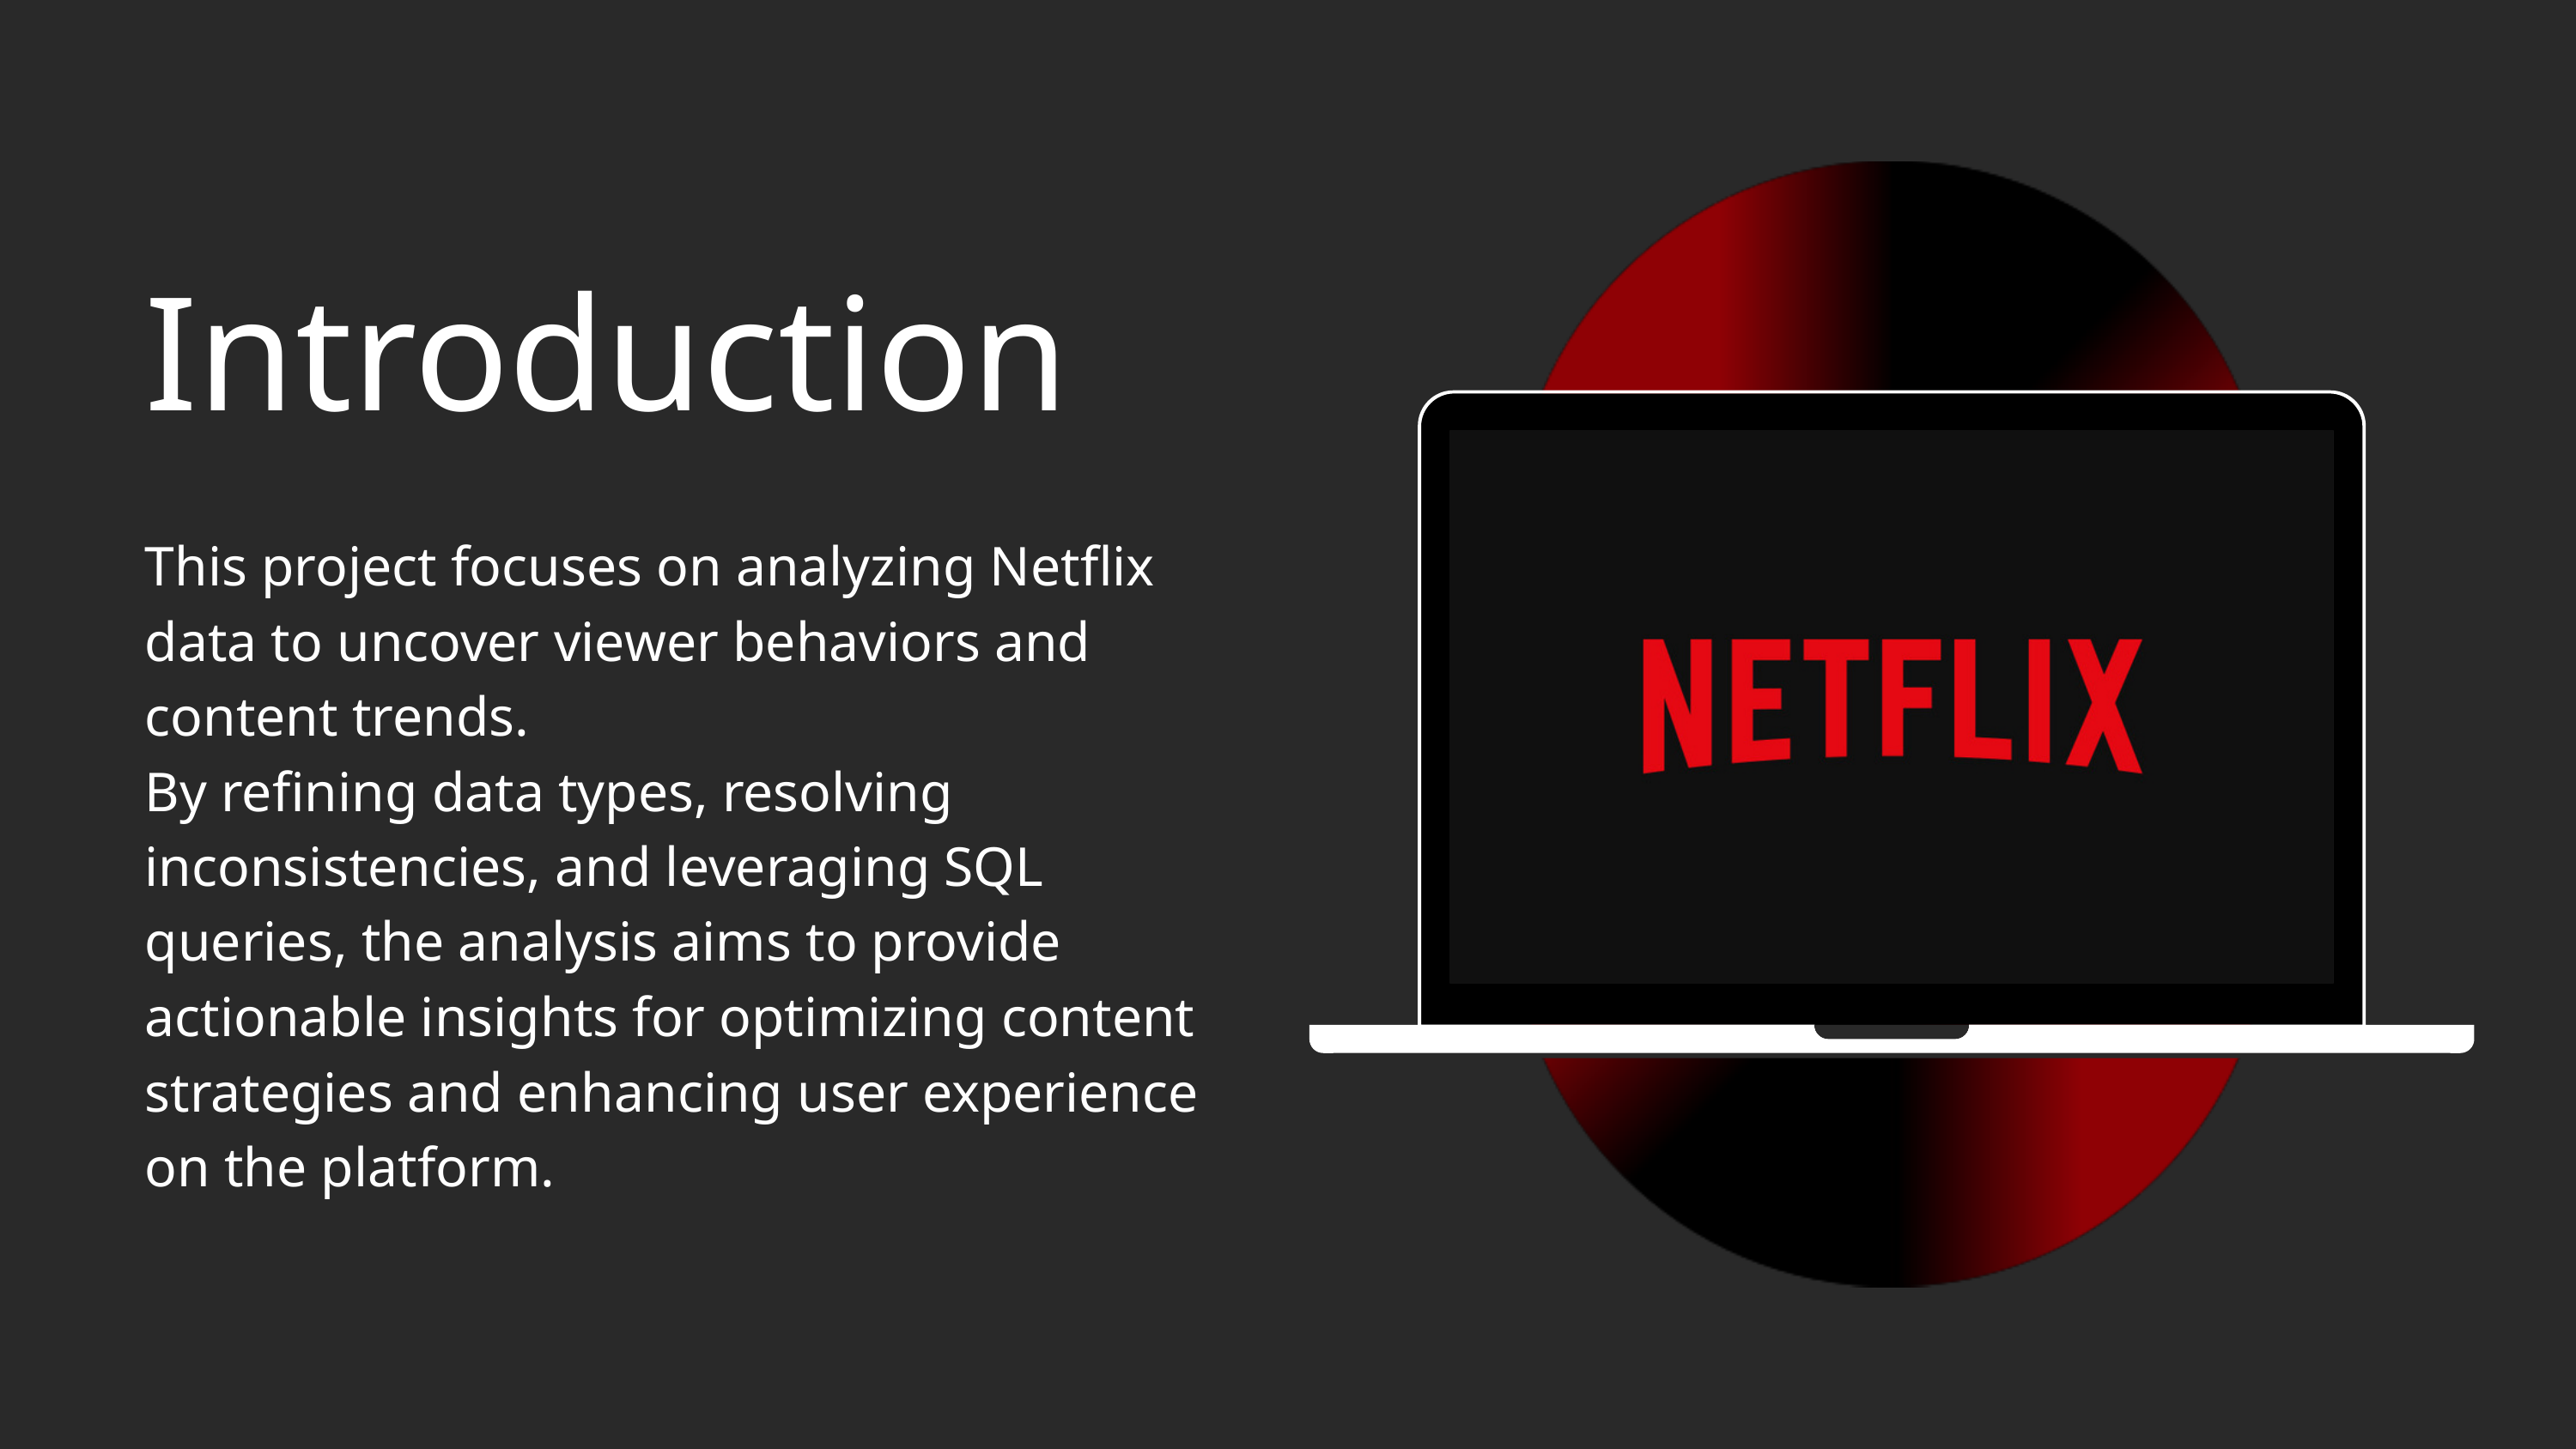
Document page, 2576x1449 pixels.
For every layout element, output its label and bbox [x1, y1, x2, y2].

text_box [1514, 1065, 2269, 1288]
text_box [144, 253, 1248, 1196]
text_box [1309, 390, 2475, 1058]
text_box [1514, 161, 2269, 389]
